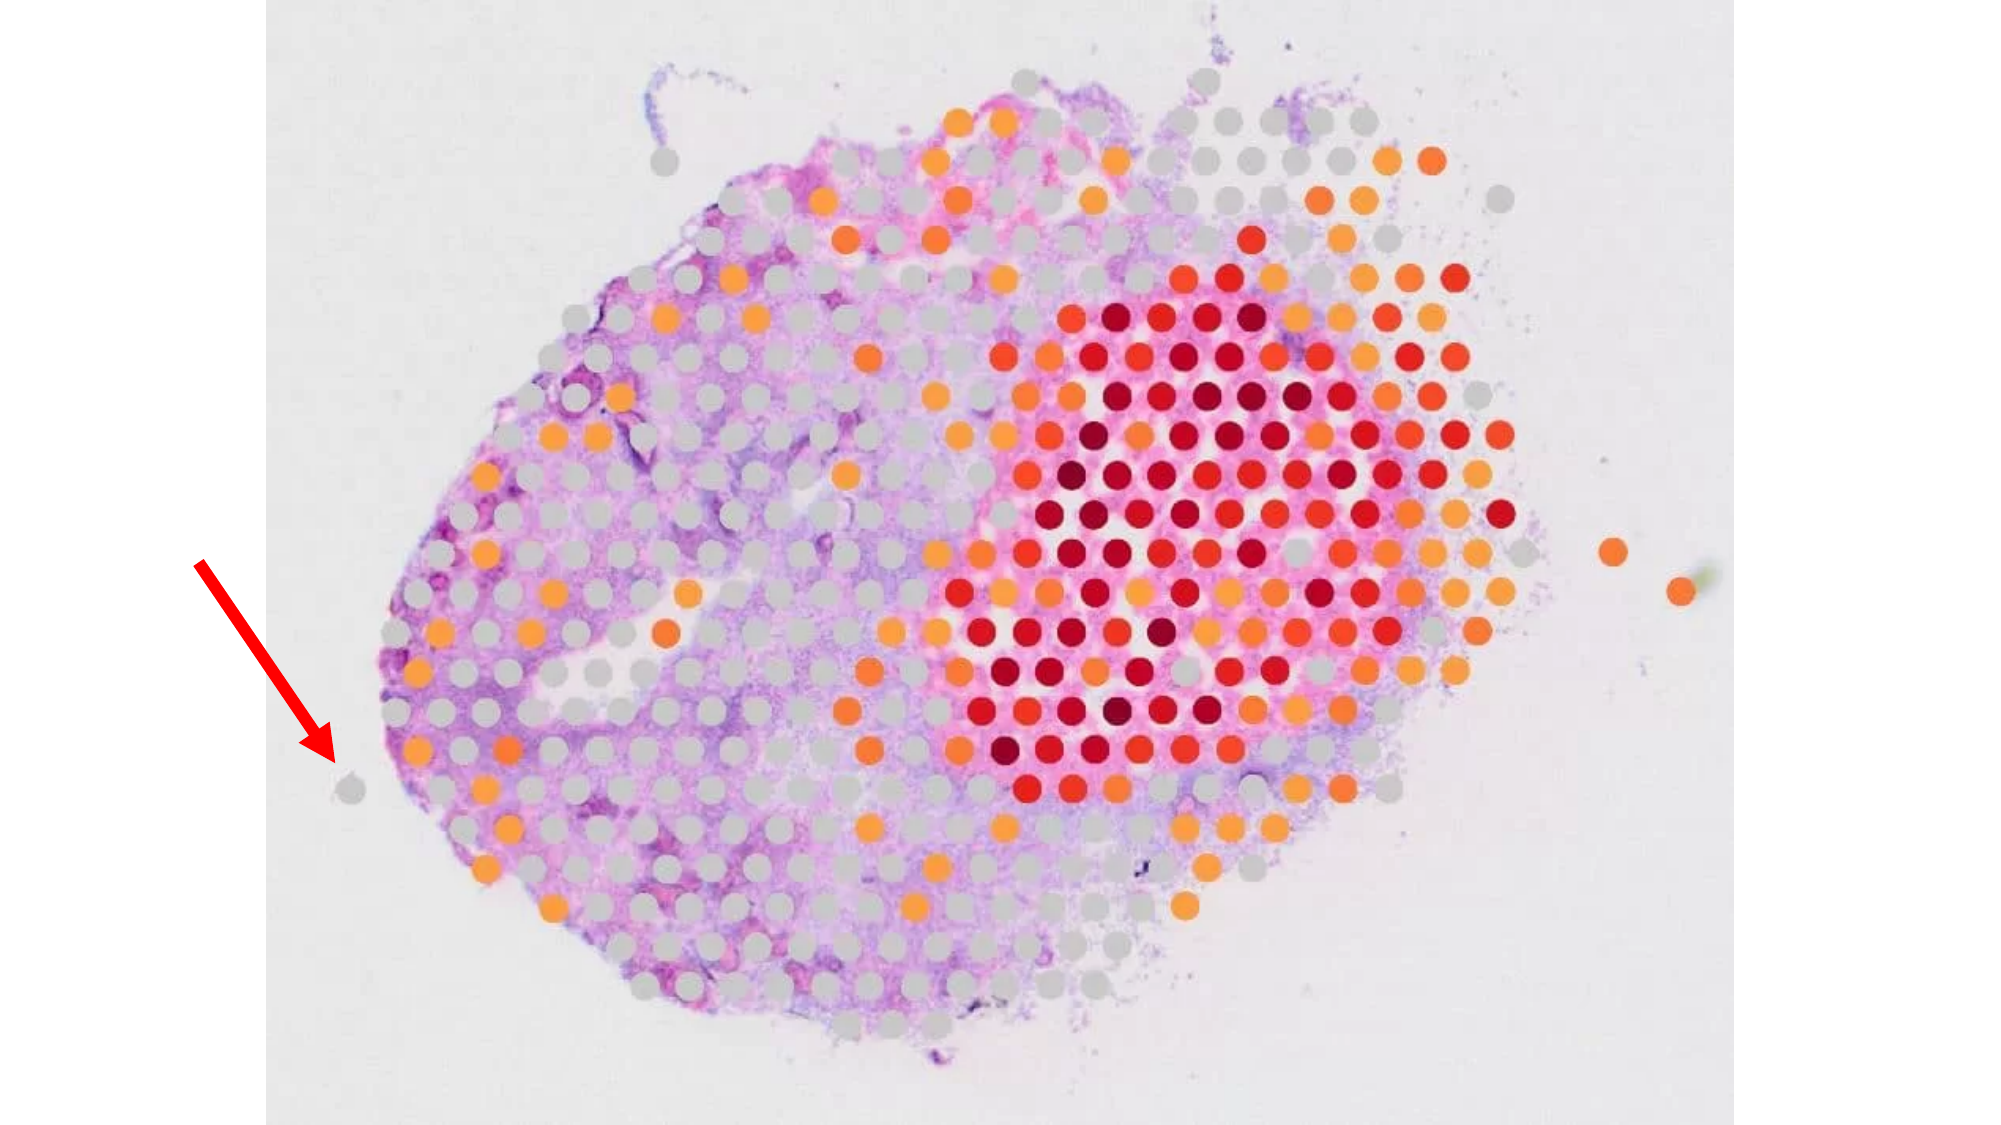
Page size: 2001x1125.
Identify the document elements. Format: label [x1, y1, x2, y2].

picture [265, 0, 1734, 1125]
text_box [197, 561, 336, 764]
